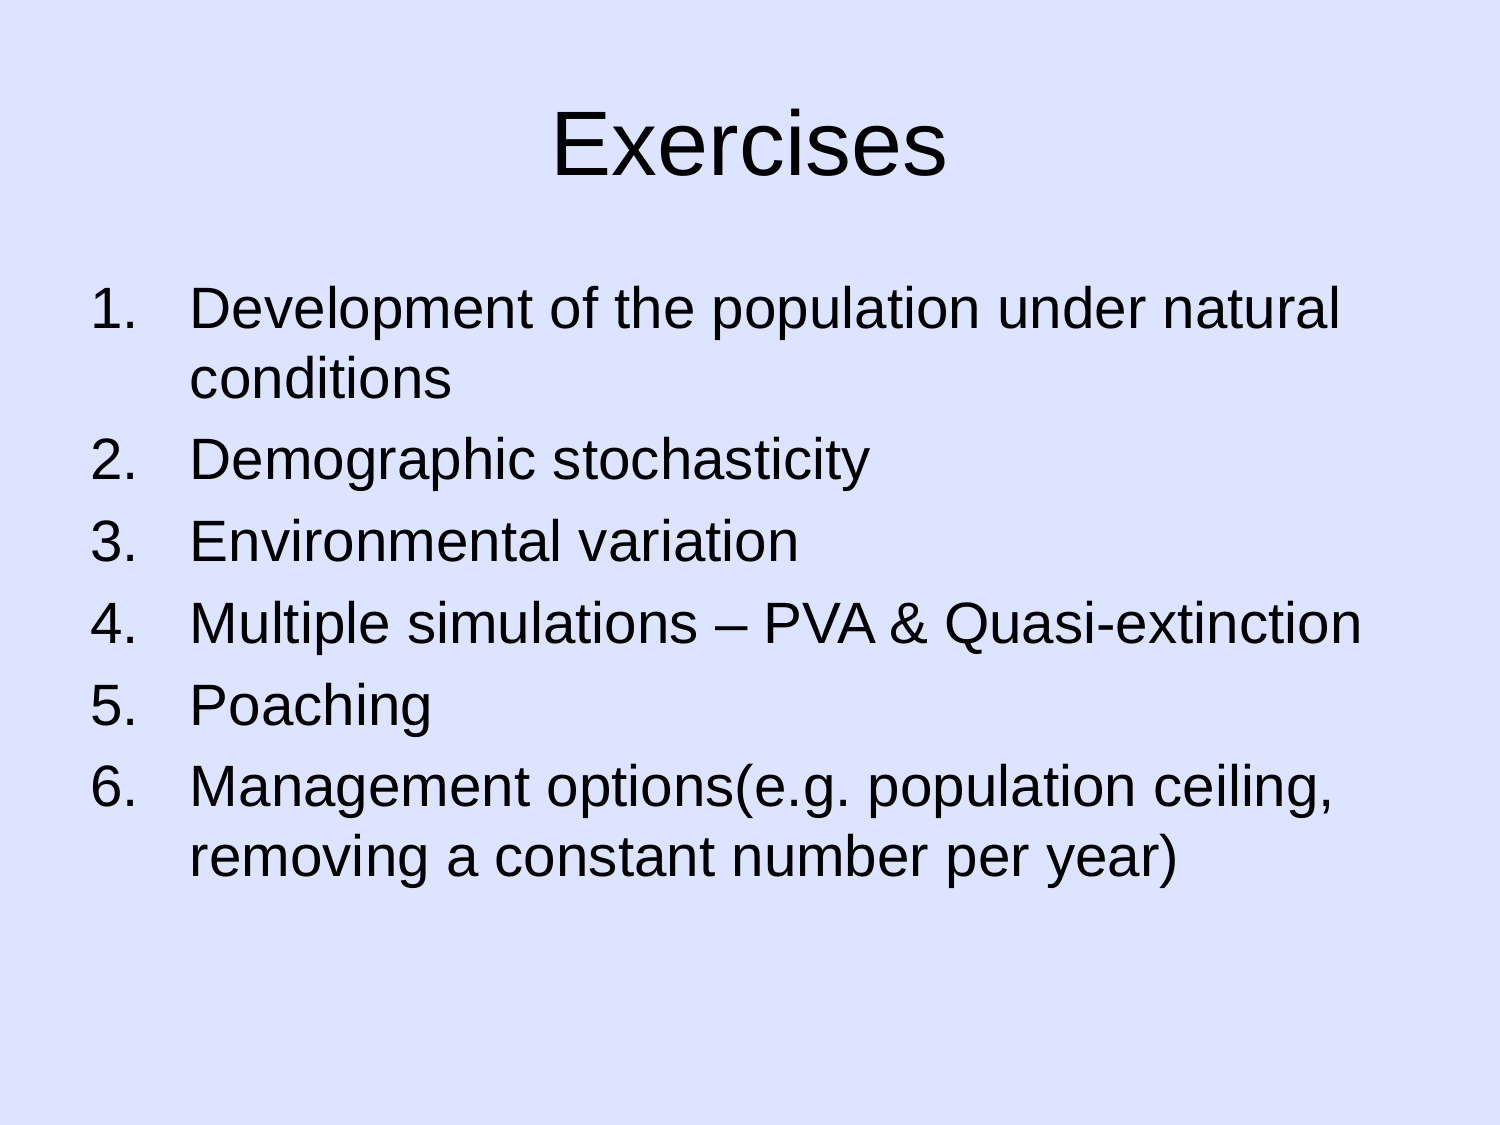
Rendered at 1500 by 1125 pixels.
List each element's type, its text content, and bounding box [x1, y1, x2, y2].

title Exercises [75, 45, 1425, 233]
list Development of the population under natural conditions Demographic stochasticity Environmental variation Multiple simulations – PVA & Quasi-extinction Poaching Management options(e.g. population ceiling, removing a constant number per year) [75, 262, 1425, 1005]
